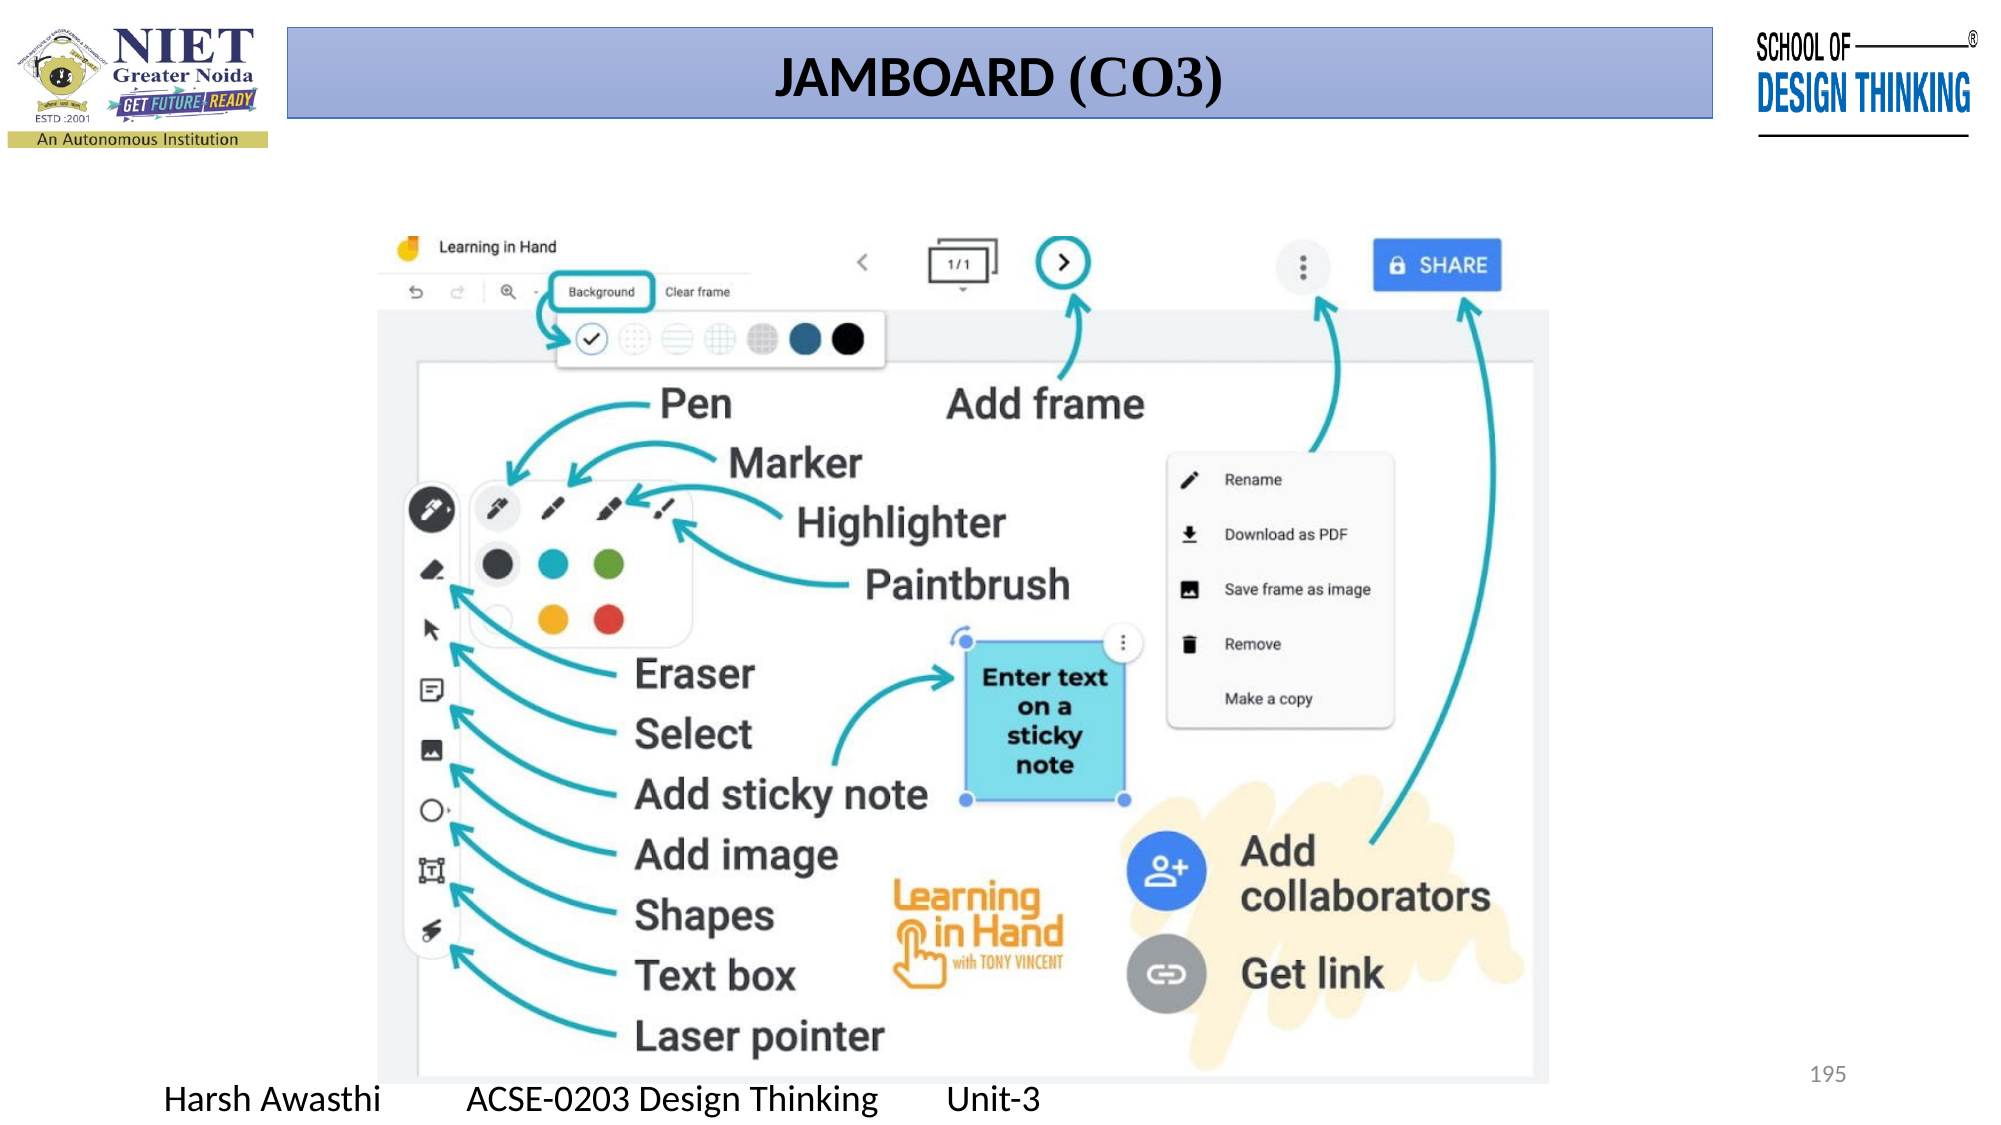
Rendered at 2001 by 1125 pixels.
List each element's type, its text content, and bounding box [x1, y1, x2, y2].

picture [7, 22, 268, 148]
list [377, 236, 1550, 1084]
slide_number 195 [1412, 1042, 1863, 1103]
footer Harsh Awasthi ACSE-0203 Design Thinking Unit-3 [149, 1066, 1755, 1125]
text_box JAMBOARD (CO3) [287, 27, 1713, 119]
picture [1757, 30, 1978, 137]
